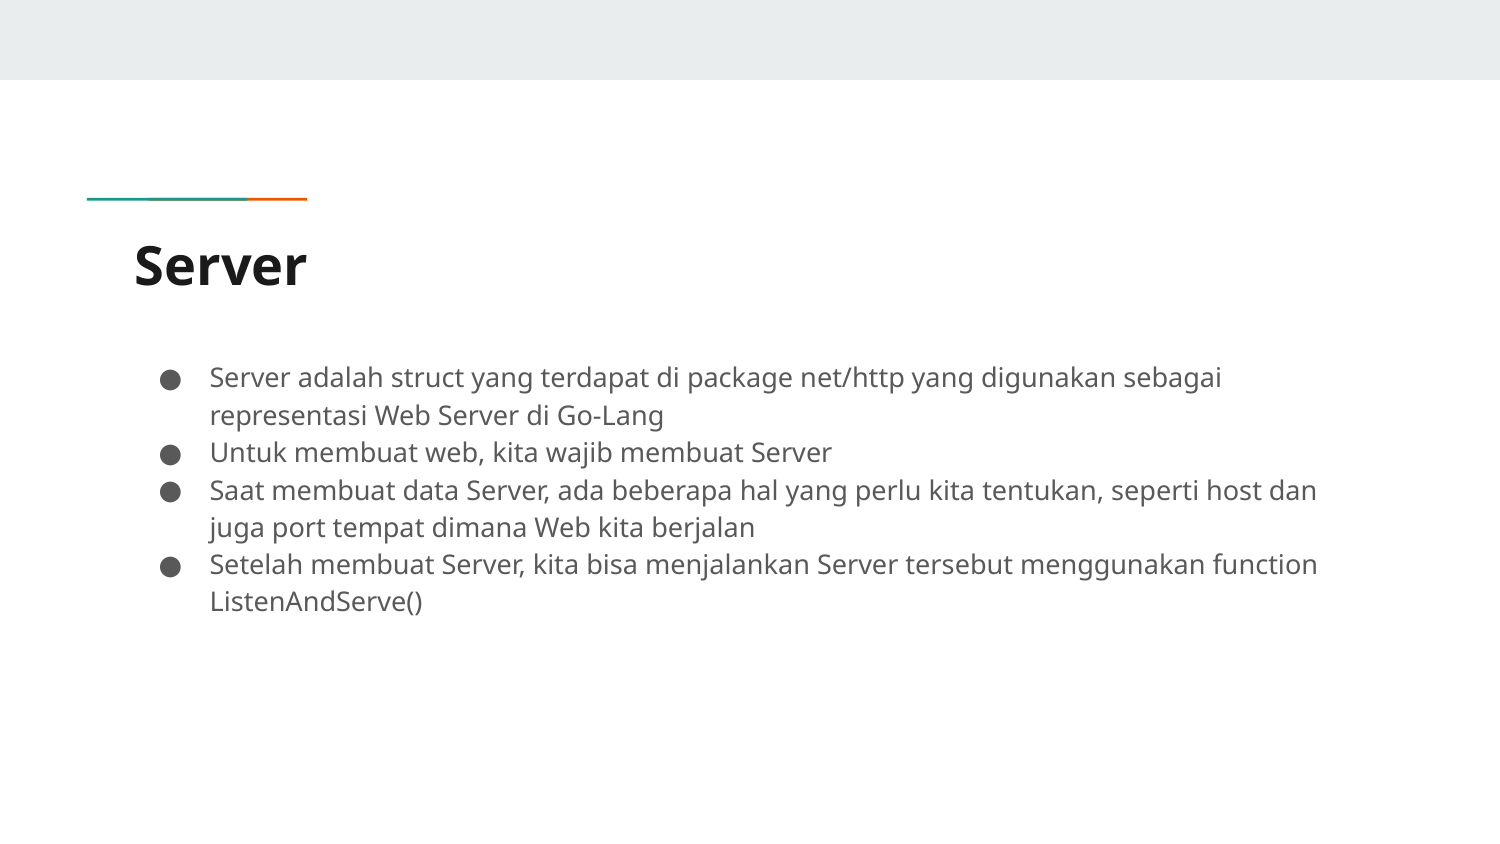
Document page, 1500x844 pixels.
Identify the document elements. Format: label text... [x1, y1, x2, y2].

list Server adalah struct yang terdapat di package net/http yang digunakan sebagai representasi Web Server di Go-Lang Untuk membuat web, kita wajib membuat Server Saat membuat data Server, ada beberapa hal yang perlu kita tentukan, seperti host dan juga port tempat dimana Web kita berjalan Setelah membuat Server, kita bisa menjalankan Server tersebut menggunakan function ListenAndServe() [119, 341, 1381, 712]
title Server [119, 216, 1381, 305]
